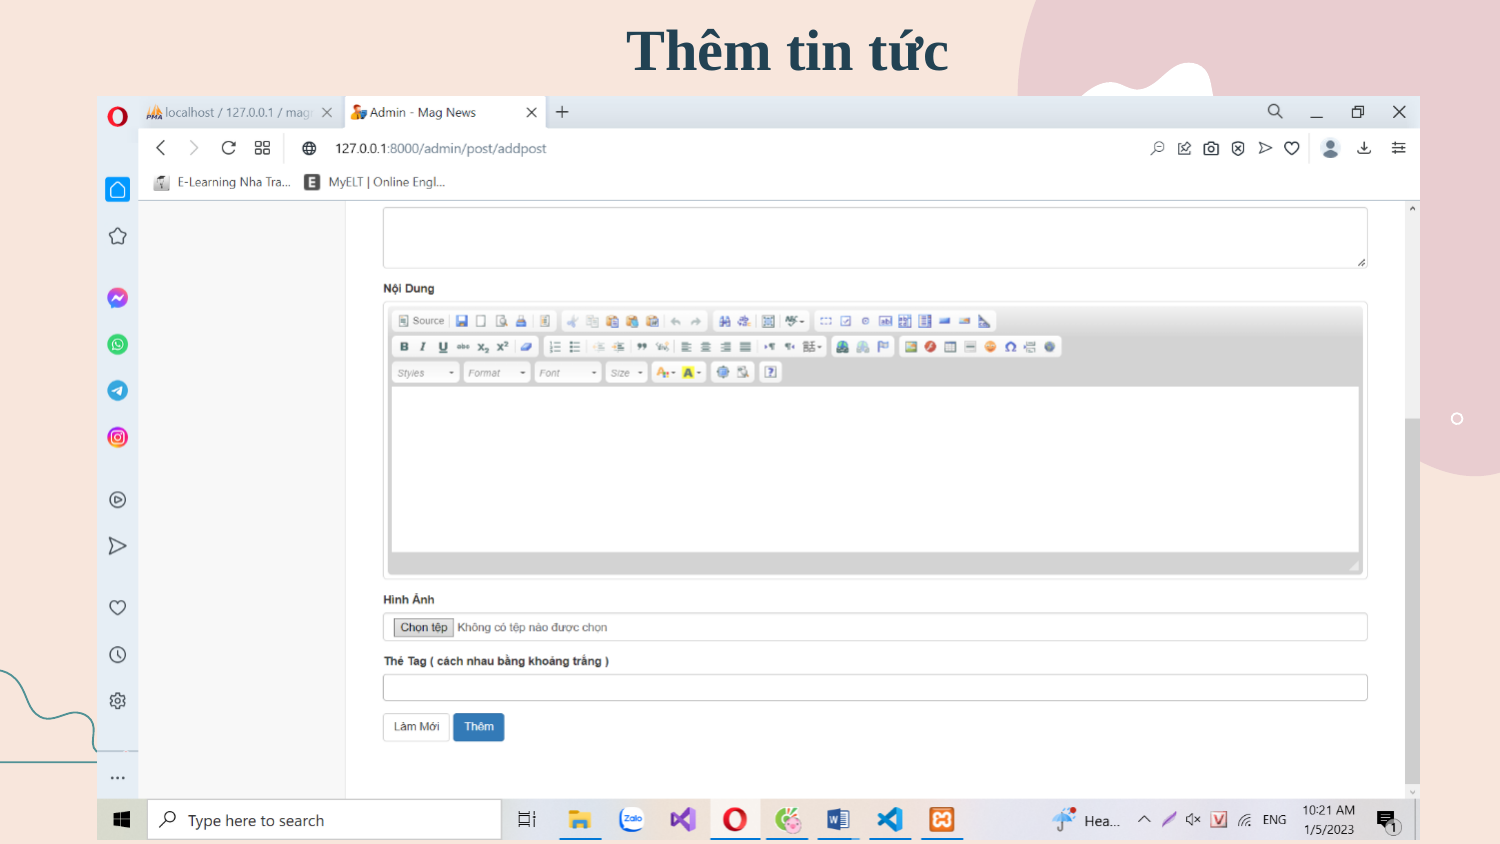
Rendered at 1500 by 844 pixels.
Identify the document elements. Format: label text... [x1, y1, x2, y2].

title Thêm tin tức [250, 10, 1326, 94]
picture [97, 96, 1420, 841]
